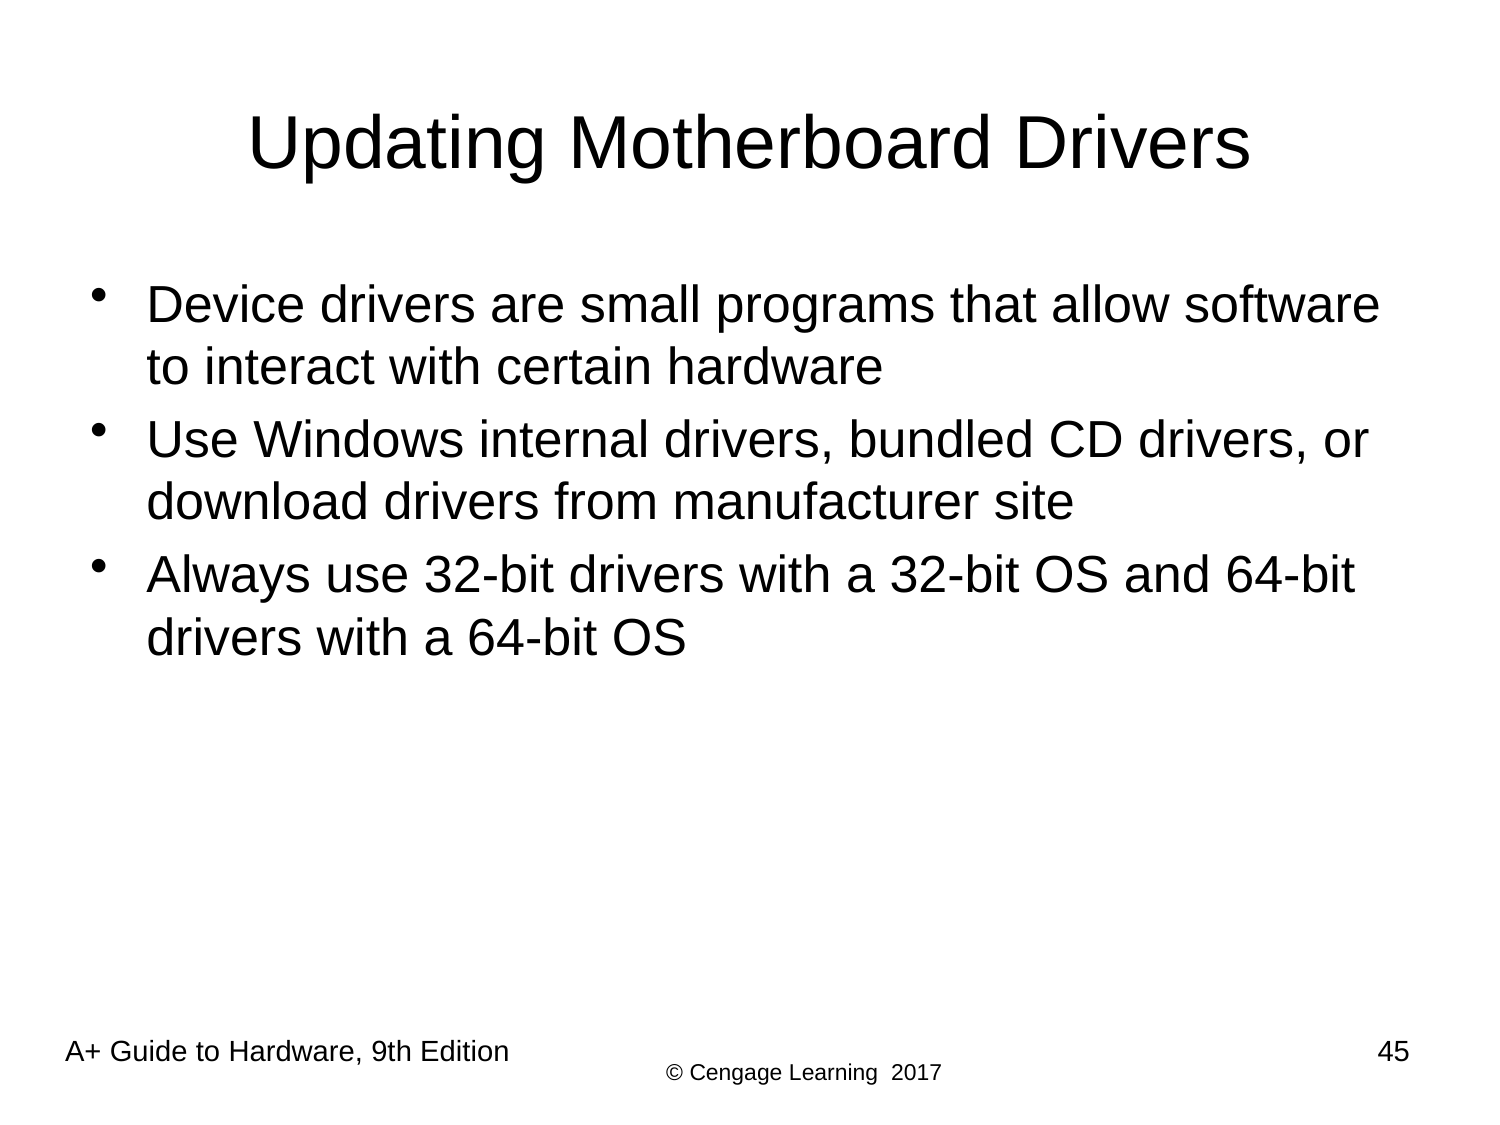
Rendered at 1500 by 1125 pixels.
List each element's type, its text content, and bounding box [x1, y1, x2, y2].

list Device drivers are small programs that allow software to interact with certain hardware Use Windows internal drivers, bundled CD drivers, or download drivers from manufacturer site Always use 32-bit drivers with a 32-bit OS and 64-bit drivers with a 64-bit OS [75, 262, 1425, 1005]
slide_number 45 [1074, 1024, 1426, 1103]
footer A+ Guide to Hardware, 9th Edition [49, 1024, 613, 1104]
title Updating Motherboard Drivers [75, 45, 1425, 233]
